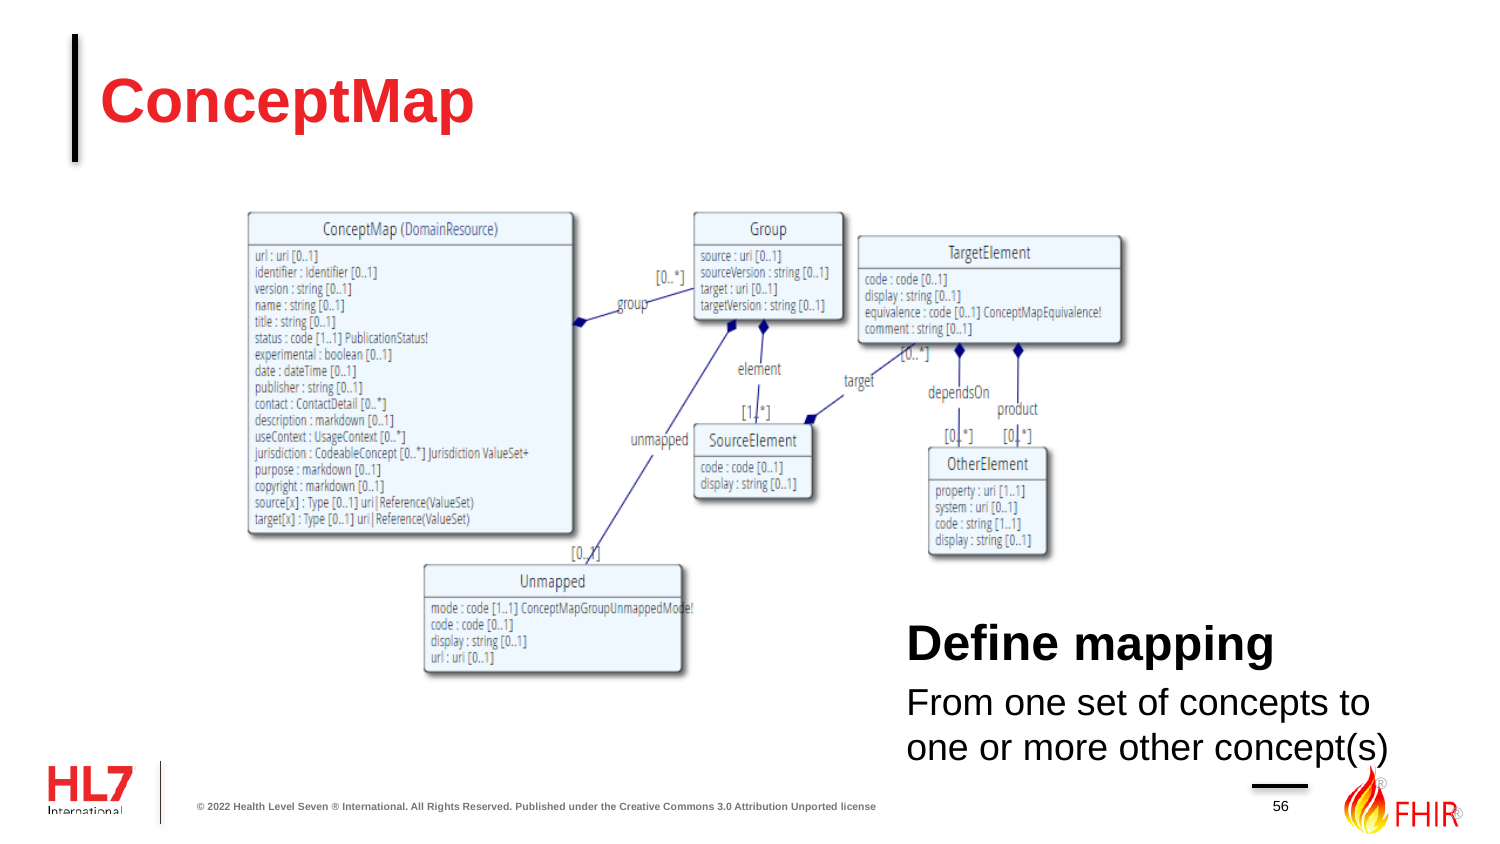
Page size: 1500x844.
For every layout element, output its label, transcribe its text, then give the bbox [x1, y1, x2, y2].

slide_number 56 [1258, 786, 1304, 814]
footer © 2022 Health Level Seven ® International. All Rights Reserved. Published under the Creative Commons 3.0 Attribution Unported license [196, 786, 941, 813]
picture [235, 200, 1144, 692]
picture [1339, 760, 1463, 837]
text_box Define mapping From one set of concepts to one or more other concept(s) [891, 602, 1443, 780]
title ConceptMap [100, 33, 1451, 163]
